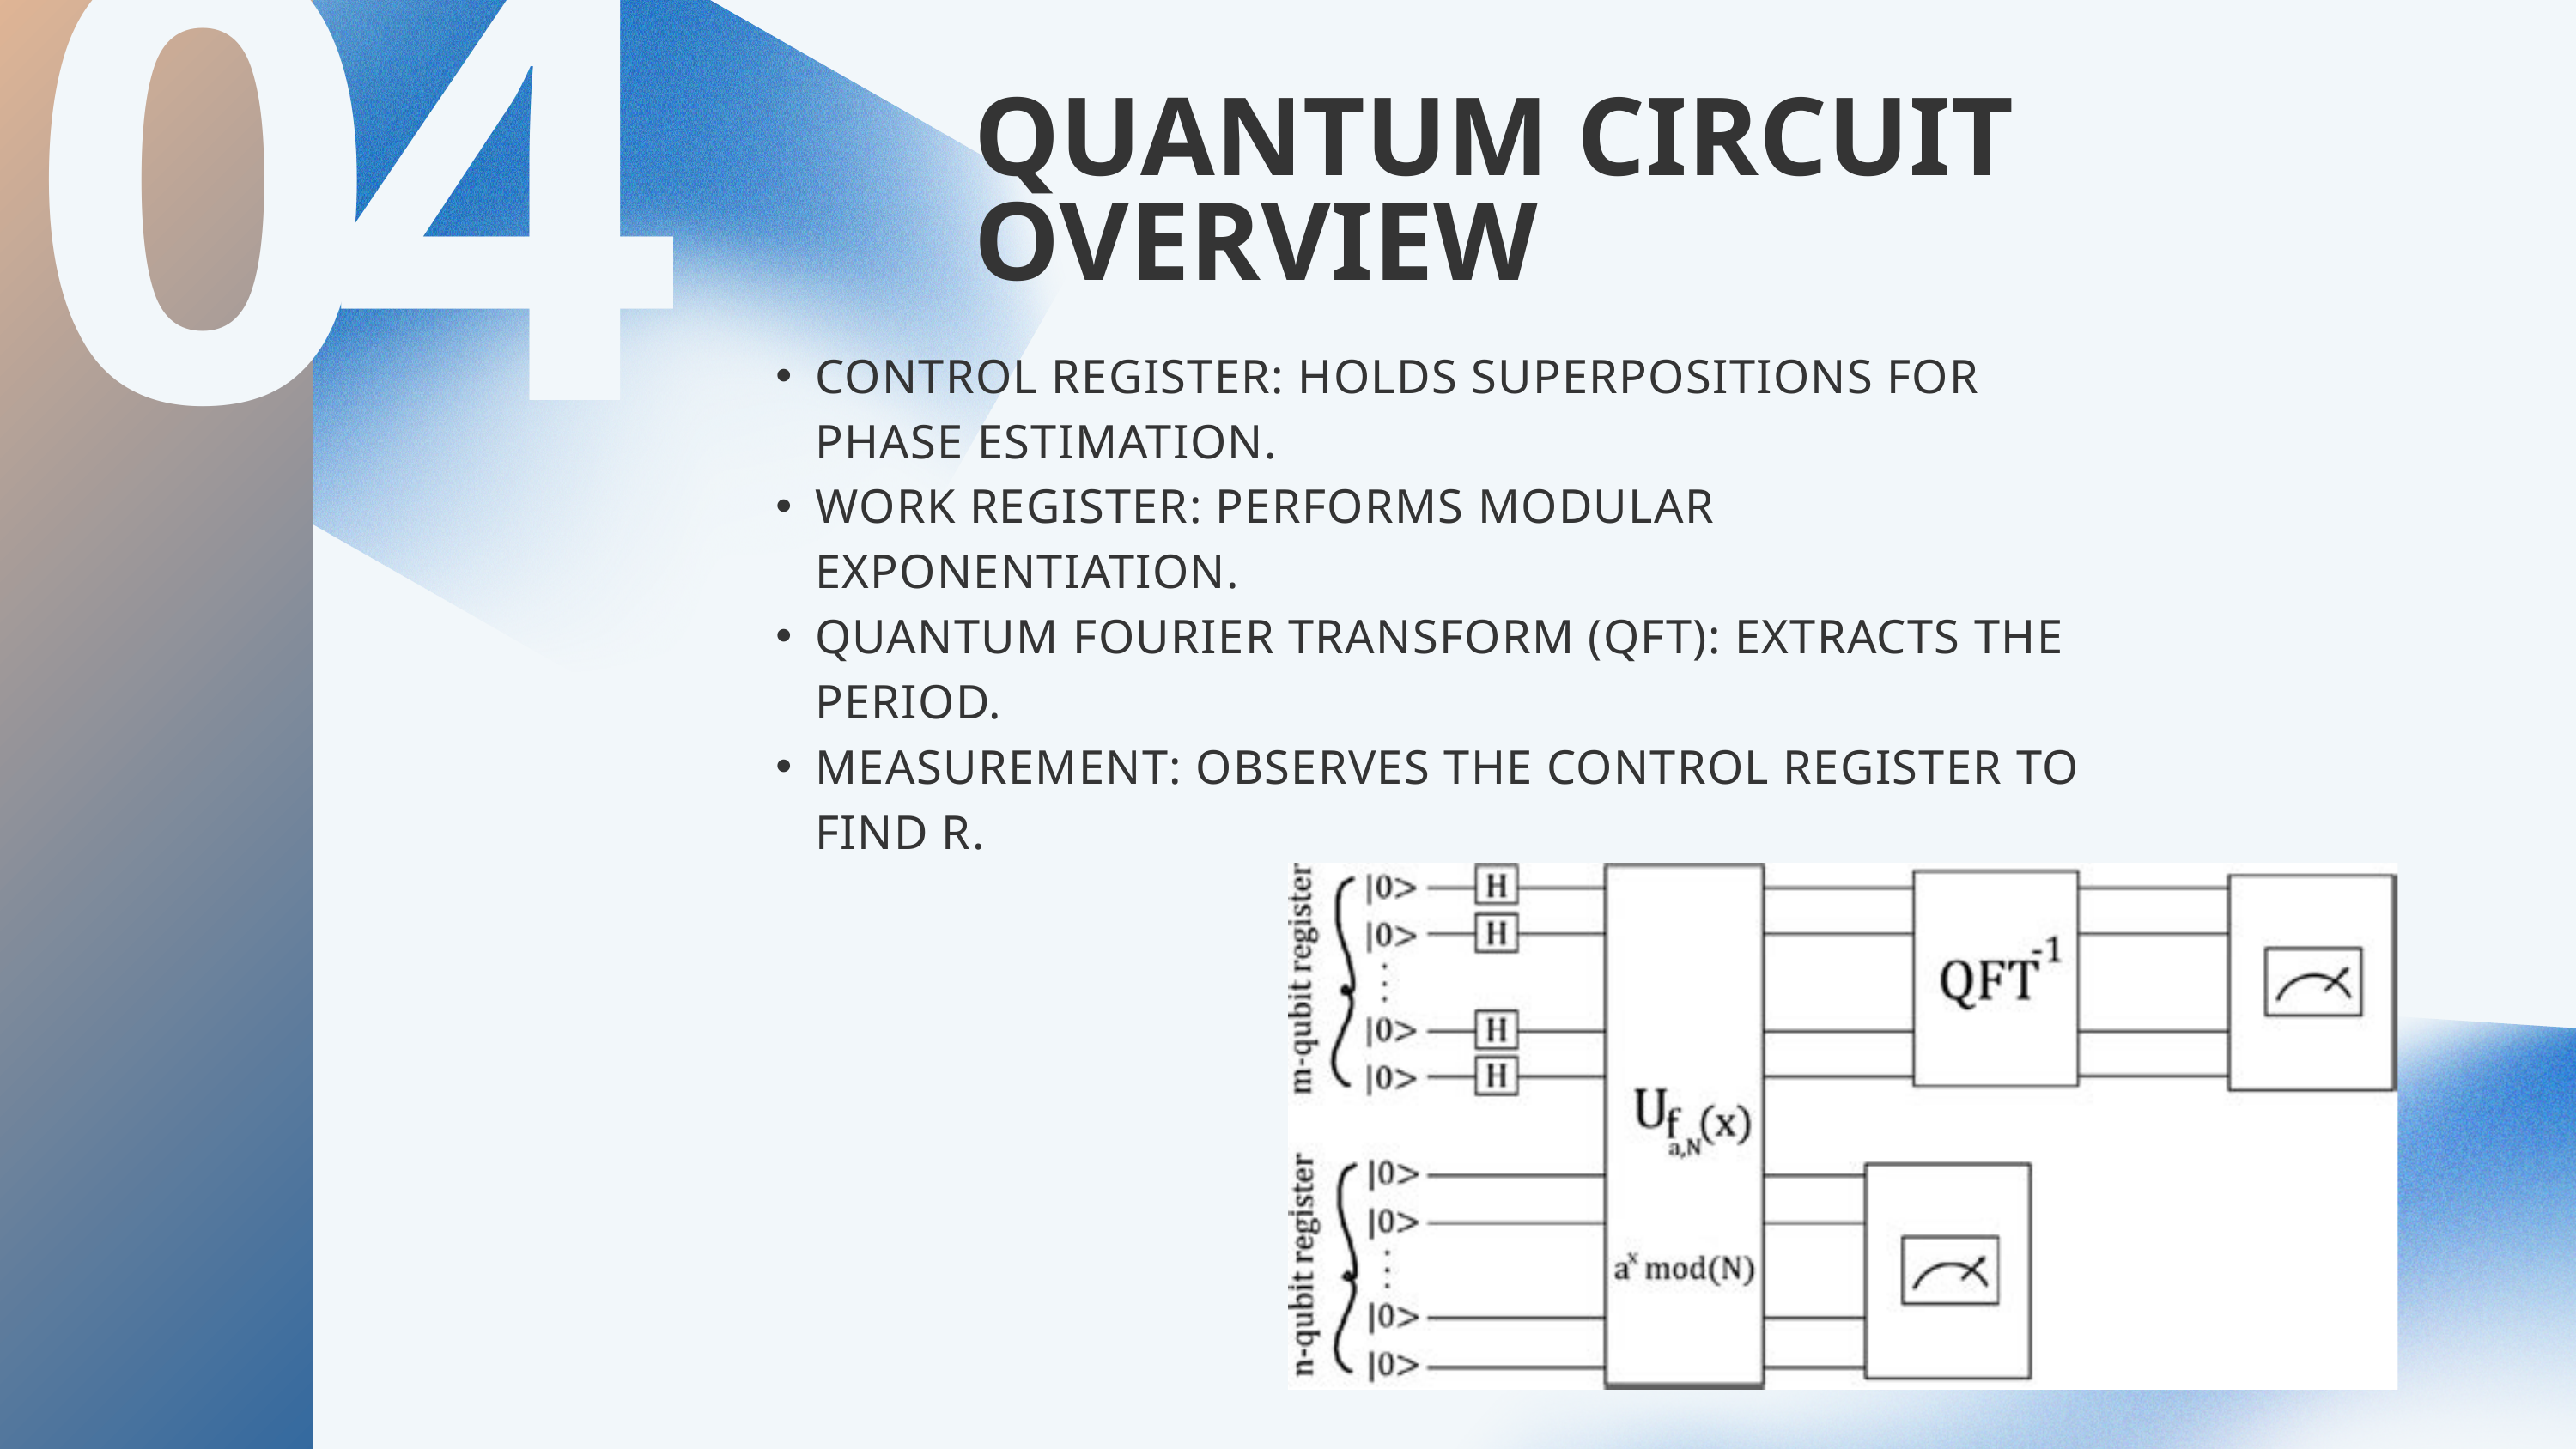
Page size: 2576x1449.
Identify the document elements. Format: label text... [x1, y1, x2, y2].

text_box QUANTUM CIRCUIT OVERVIEW [974, 92, 2346, 302]
text_box CONTROL REGISTER: HOLDS SUPERPOSITIONS FOR PHASE ESTIMATION. WORK REGISTER: PERFORMS MODULAR EXPONENTIATION. QUANTUM FOURIER TRANSFORM (QFT): EXTRACTS THE PERIOD. MEASUREMENT: OBSERVES THE CONTROL REGISTER TO FIND R. [736, 337, 2108, 924]
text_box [0, 0, 313, 1449]
text_box [319, 524, 736, 767]
text_box [1395, 1016, 2576, 1449]
text_box 04 [319, 0, 868, 524]
text_box [1288, 863, 2398, 1390]
text_box [868, 90, 1053, 337]
